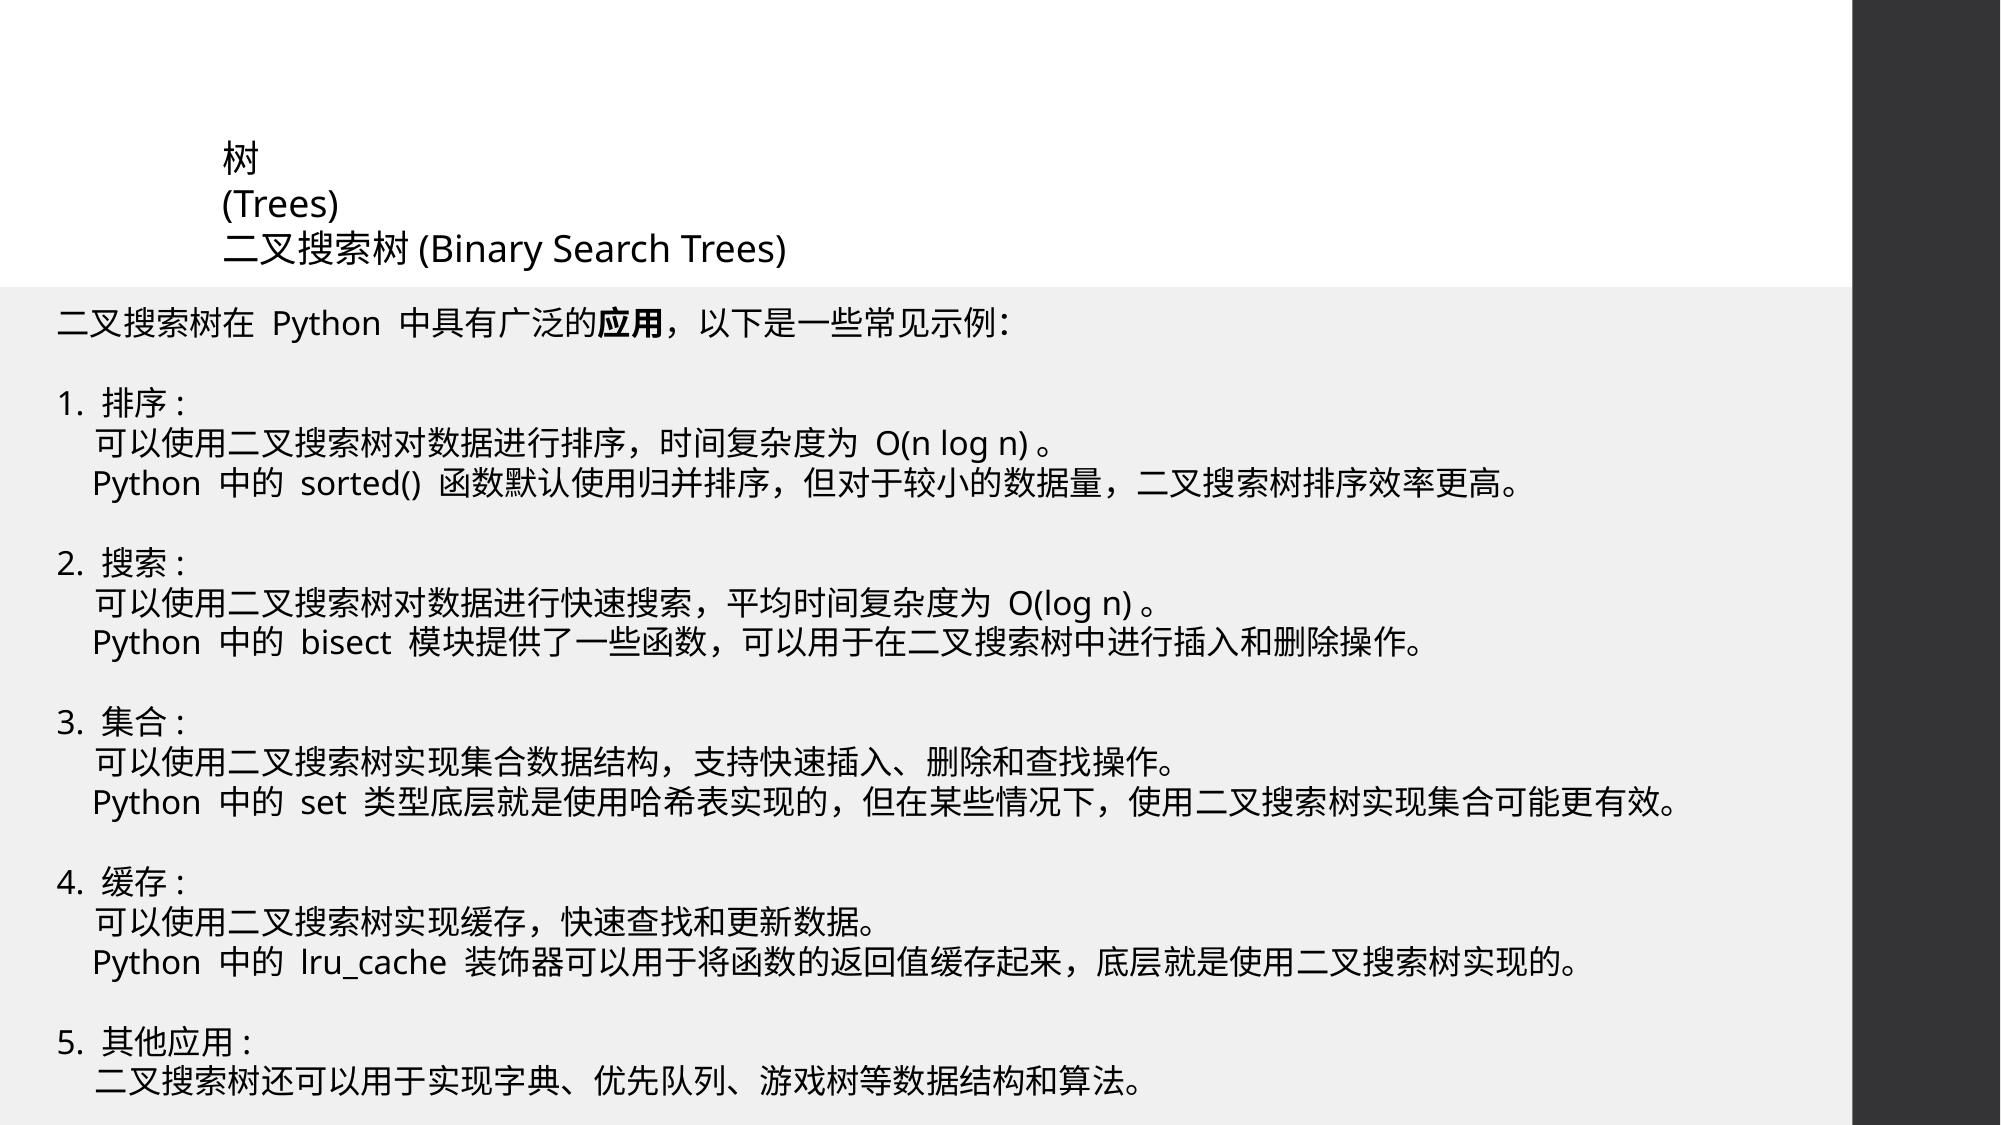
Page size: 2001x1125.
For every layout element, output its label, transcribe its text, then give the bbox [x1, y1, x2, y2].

title 树 (Trees) 二叉搜索树(Binary Search Trees) [206, 60, 1797, 278]
text_box [0, 287, 1852, 1125]
text_box 二叉搜索树在 Python 中具有广泛的应用，以下是一些常见示例： 1. 排序: 可以使用二叉搜索树对数据进行排序，时间复杂度为 O(n log n)。 Python 中的 sorted() 函数默认使用归并排序，但对于较小的数据量，二叉搜索树排序效率更高。 2. 搜索: 可以使用二叉搜索树对数据进行快速搜索，平均时间复杂度为 O(log n)。 Python 中的 bisect 模块提供了一些函数，可以用于在二叉搜索树中进行插入和删除操作。 3. 集合: 可以使用二叉搜索树实现集合数据结构，支持快速插入、删除和查找操作。 Python 中的 set 类型底层就是使用哈希表实现的，但在某些情况下，使用二叉搜索树实现集合可能更有效。 4. 缓存: 可以使用二叉搜索树实现缓存，快速查找和更新数据。 Python 中的 lru_cache 装饰器可以用于将函数的返回值缓存起来，底层就是使用二叉搜索树实现的。 5. 其他应用: 二叉搜索树还可以用于实现字典、优先队列、游戏树等数据结构和算法。 [41, 294, 1757, 1108]
